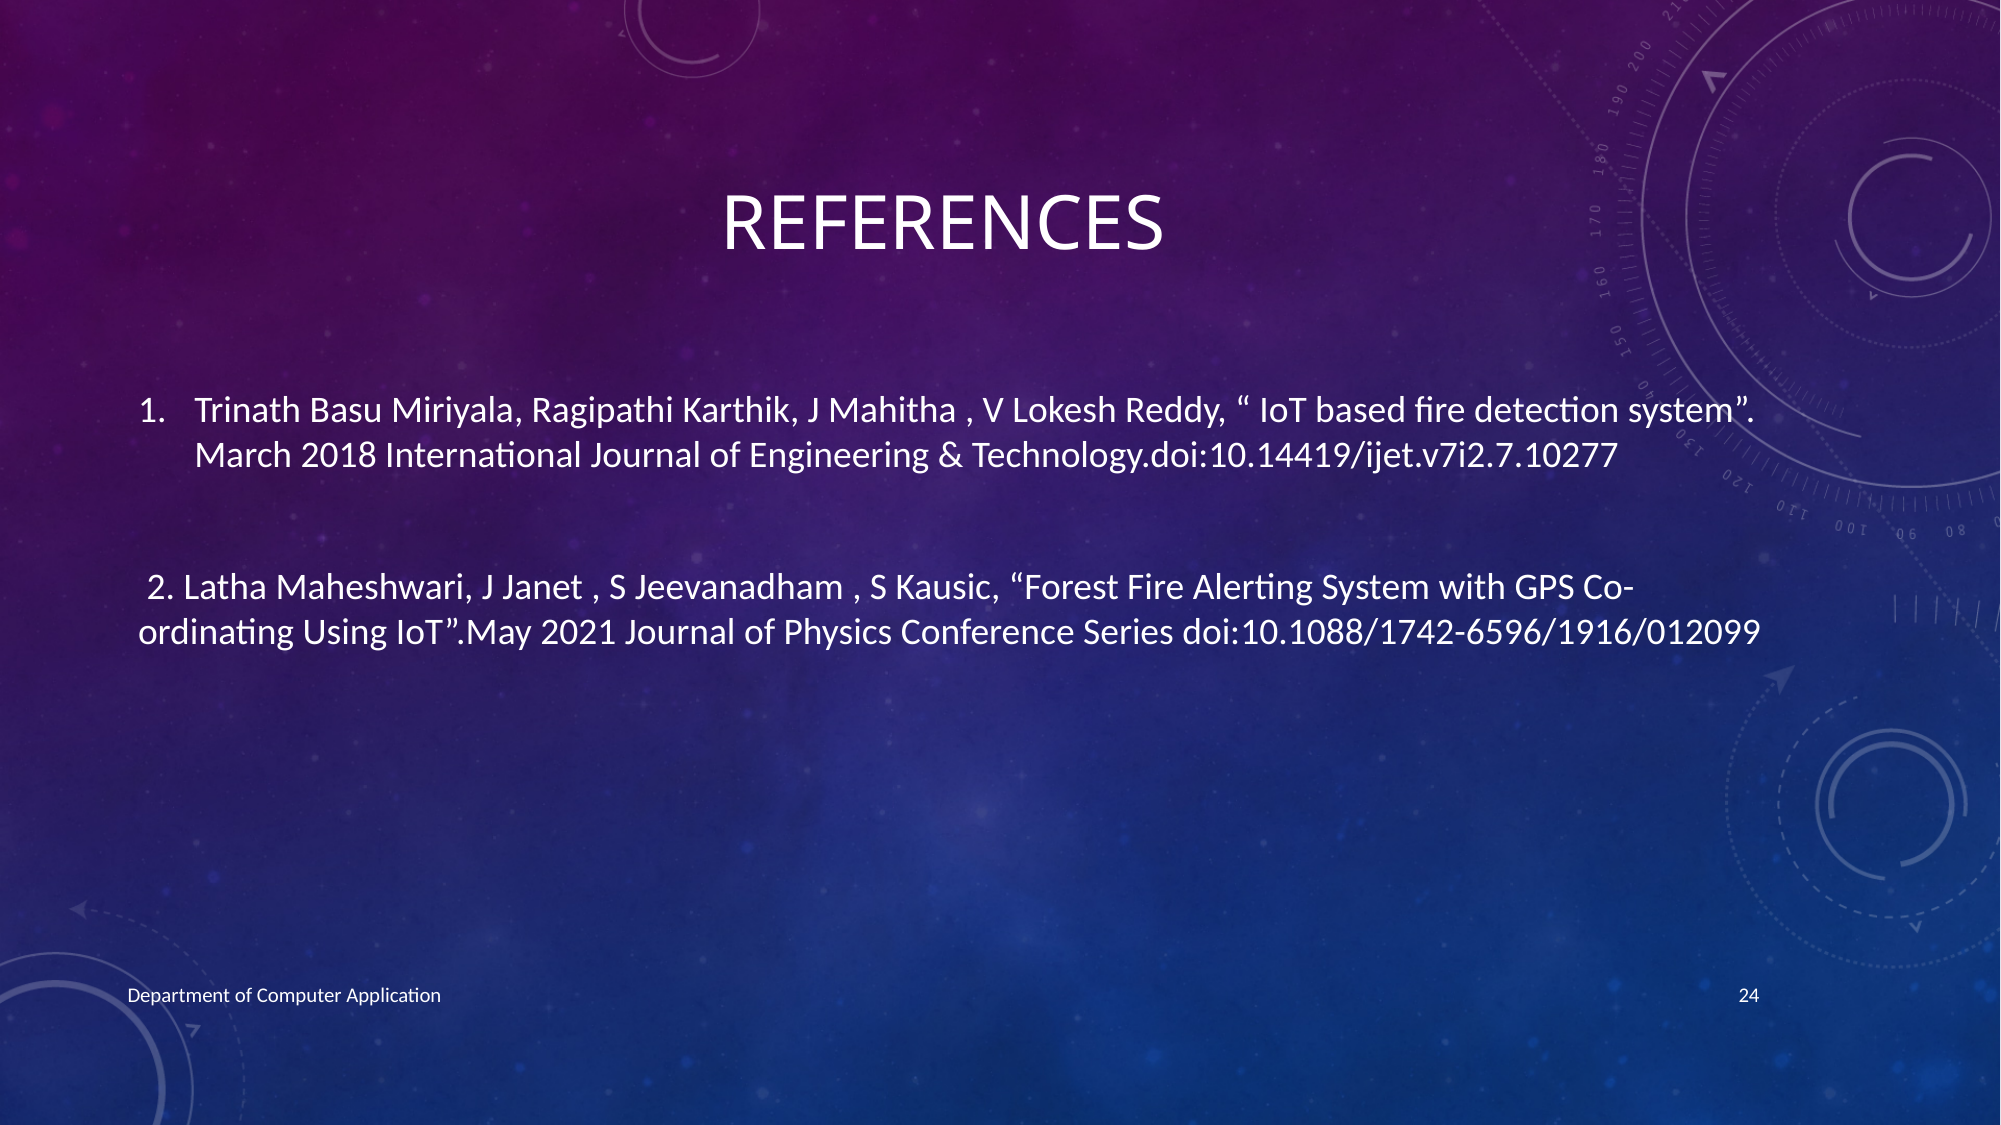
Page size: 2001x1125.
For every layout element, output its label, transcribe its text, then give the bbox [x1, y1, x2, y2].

slide_number 24 [1684, 963, 1775, 1025]
footer Department of Computer Application [112, 963, 1397, 1025]
list Trinath Basu Miriyala, Ragipathi Karthik, J Mahitha , V Lokesh Reddy, “ IoT based fire detection system”. March 2018 International Journal of Engineering & Technology.doi:10.14419/ijet.v7i2.7.10277 2. Latha Maheshwari, J Janet , S Jeevanadham , S Kausic, “Forest Fire Alerting System with GPS Co-ordinating Using IoT”.May 2021 Journal of Physics Conference Series doi:10.1088/1742-6596/1916/012099 [123, 219, 1786, 818]
title References [112, 99, 1775, 339]
picture [0, 0, 2001, 1125]
